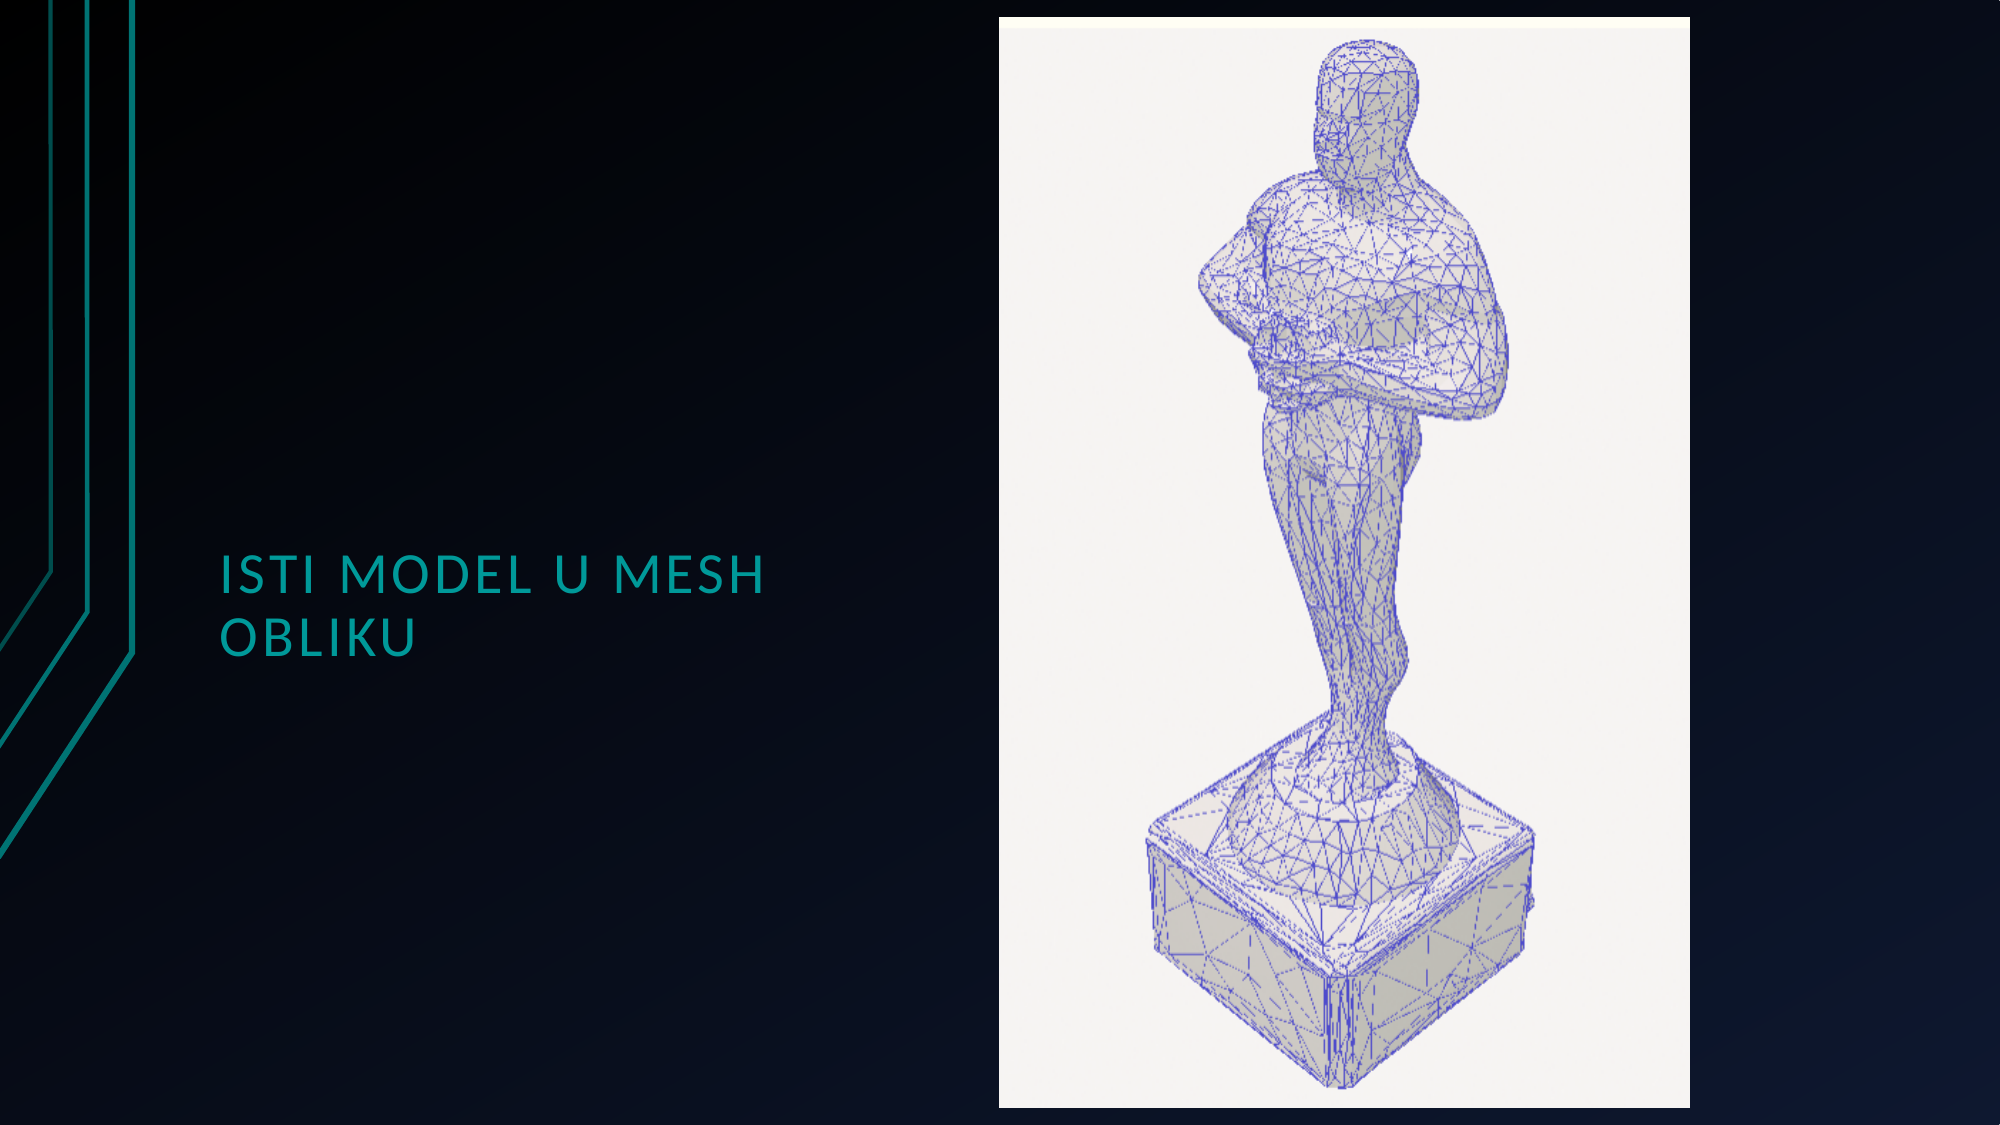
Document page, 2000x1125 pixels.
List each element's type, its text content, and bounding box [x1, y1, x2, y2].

picture [999, 16, 1690, 1108]
title Isti model u Mesh obliku [199, 279, 867, 680]
